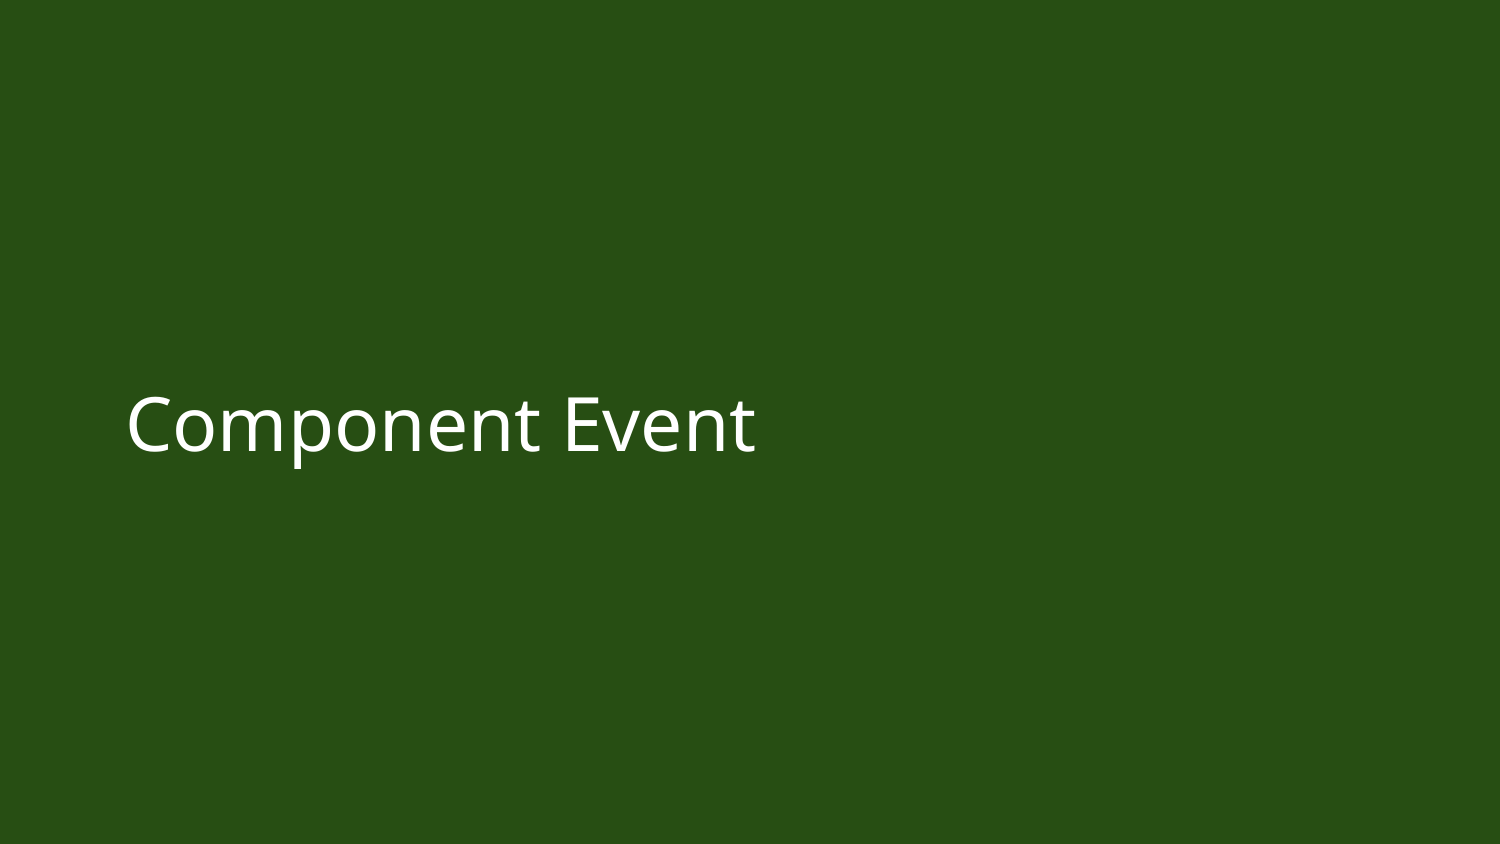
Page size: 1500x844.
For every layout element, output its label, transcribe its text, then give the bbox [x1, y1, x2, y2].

title Component Event [110, 351, 1399, 493]
